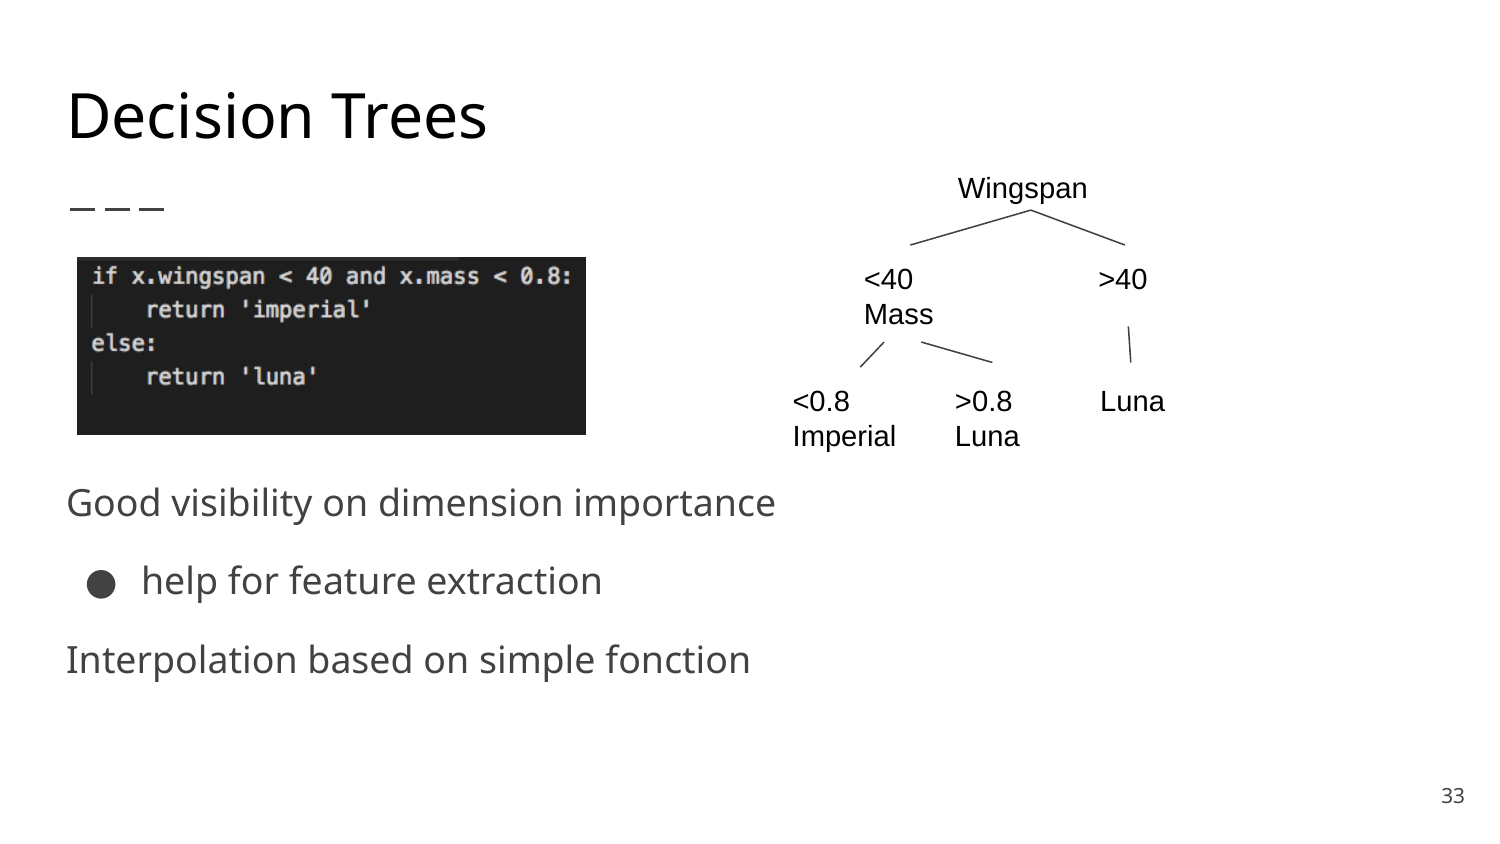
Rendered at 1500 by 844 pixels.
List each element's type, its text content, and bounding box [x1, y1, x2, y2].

text_box >40 [1083, 244, 1167, 301]
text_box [921, 341, 993, 363]
title Decision Trees [51, 61, 1449, 182]
picture [76, 257, 586, 436]
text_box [860, 341, 885, 368]
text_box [910, 209, 1029, 246]
text_box Wingspan [942, 154, 1119, 208]
list Good visibility on dimension importance help for feature extraction Interpolation based on simple fonction [51, 464, 1277, 844]
text_box >0.8 Luna [940, 367, 1085, 423]
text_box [1030, 209, 1126, 246]
text_box <0.8 Imperial [777, 367, 940, 423]
slide_number ‹#› [1389, 764, 1480, 830]
text_box Luna [1085, 367, 1186, 423]
text_box <40 Mass [848, 244, 972, 301]
